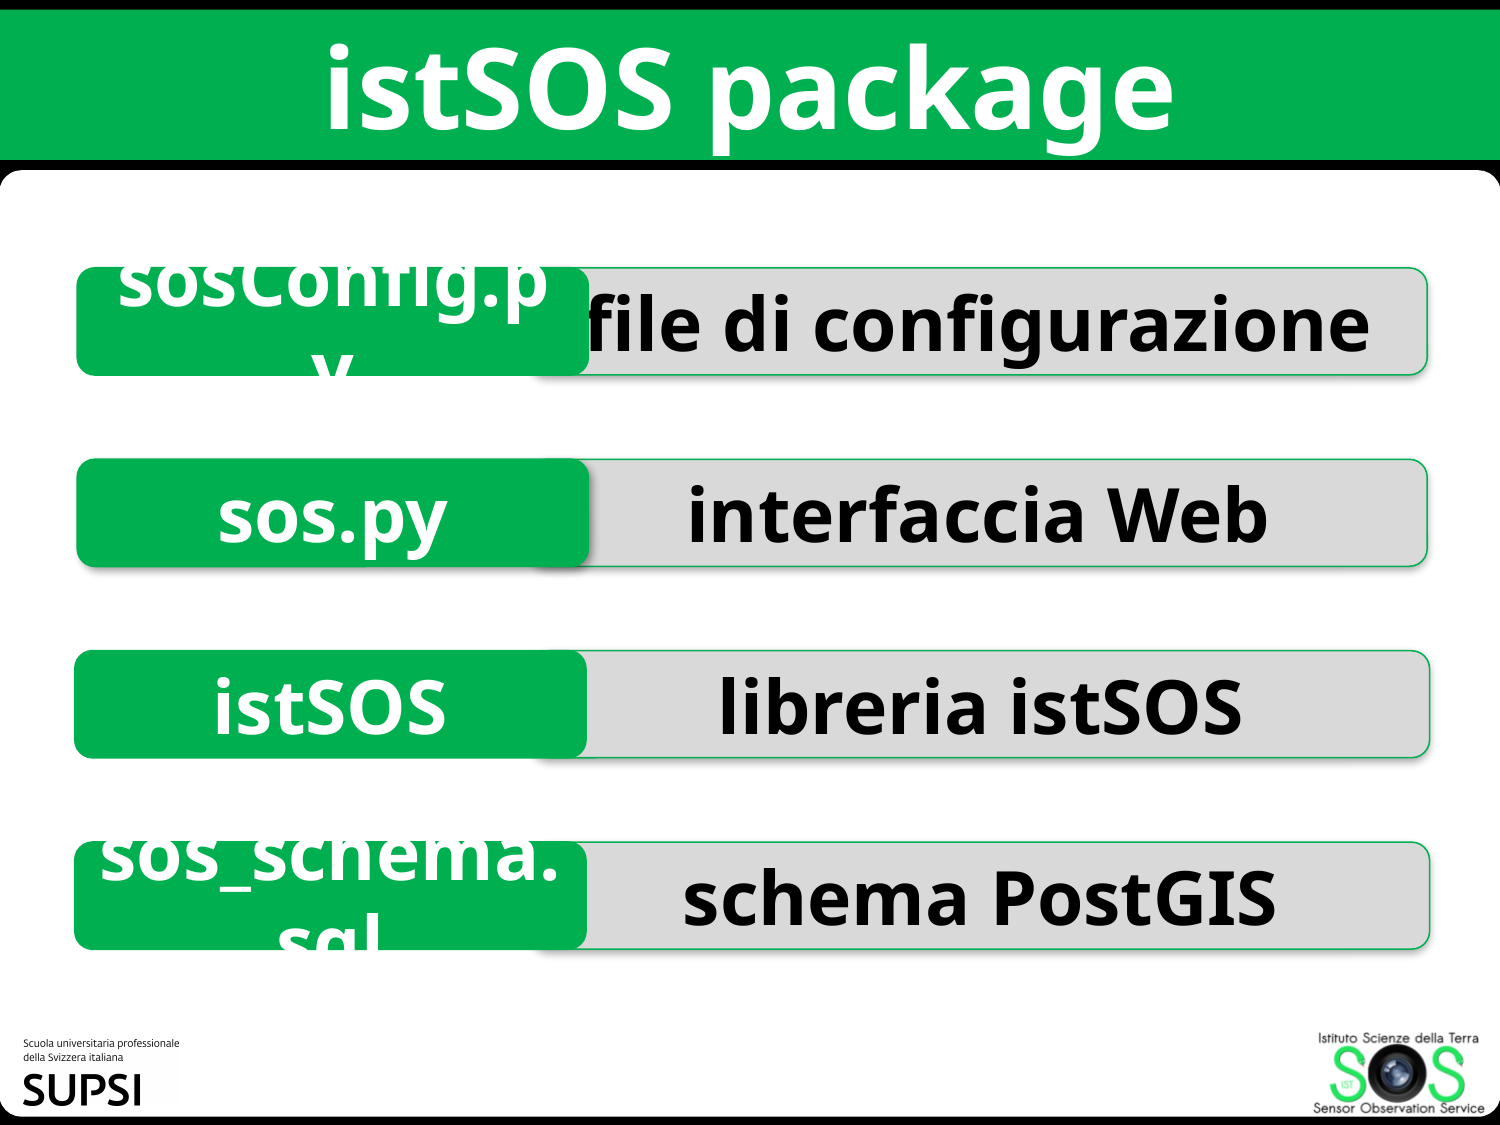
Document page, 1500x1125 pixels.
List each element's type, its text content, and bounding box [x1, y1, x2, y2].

picture [1312, 1031, 1486, 1114]
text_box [77, 267, 1428, 376]
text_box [74, 841, 1430, 950]
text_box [77, 459, 1428, 567]
picture [23, 1039, 179, 1106]
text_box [74, 650, 1430, 758]
title istSOS package [0, 9, 1500, 160]
